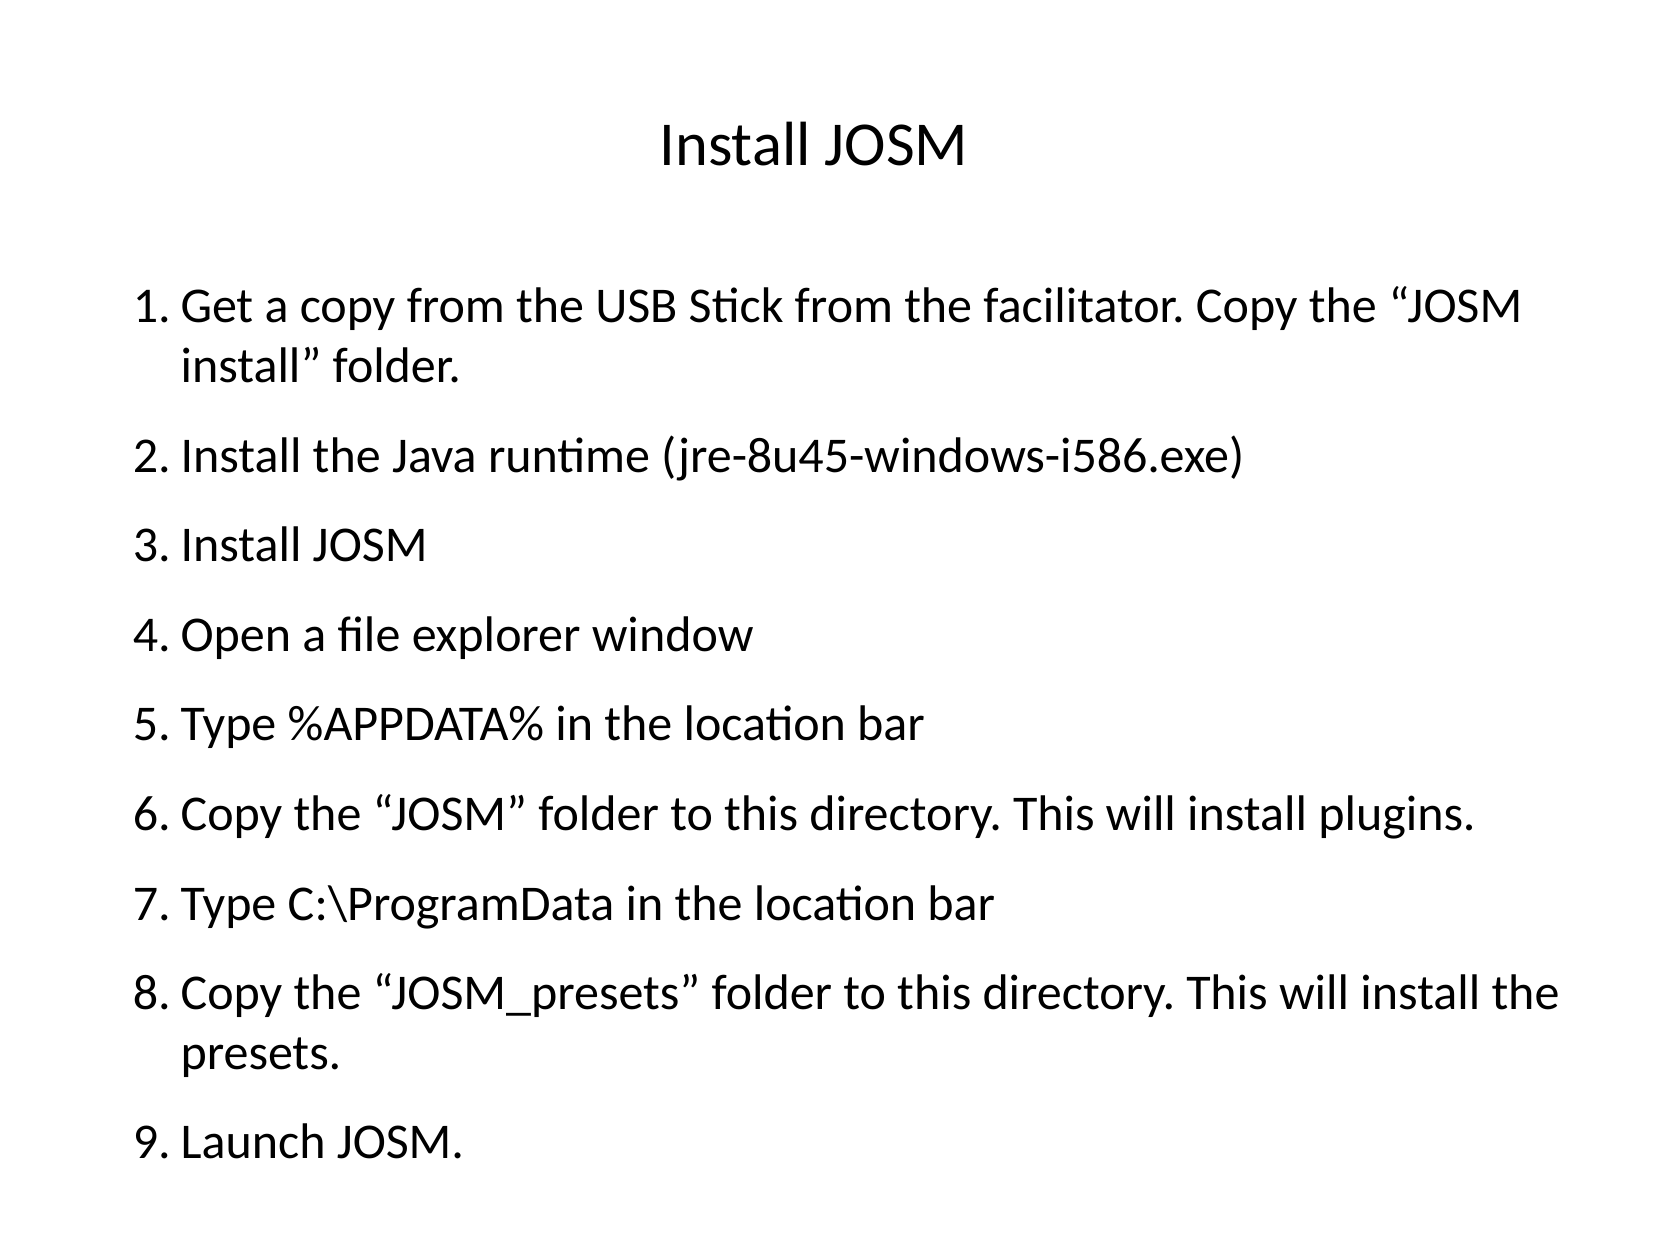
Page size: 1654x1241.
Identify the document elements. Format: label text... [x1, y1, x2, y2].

list Get a copy from the USB Stick from the facilitator. Copy the “JOSM install” folder. Install the Java runtime (jre-8u45-windows-i586.exe) Install JOSM Open a file explorer window Type %APPDATA% in the location bar Copy the “JOSM” folder to this directory. This will install plugins. Type C:\ProgramData in the location bar Copy the “JOSM_presets” folder to this directory. This will install the presets. Launch JOSM. [82, 265, 1603, 1241]
title Install JOSM [70, 36, 1559, 244]
